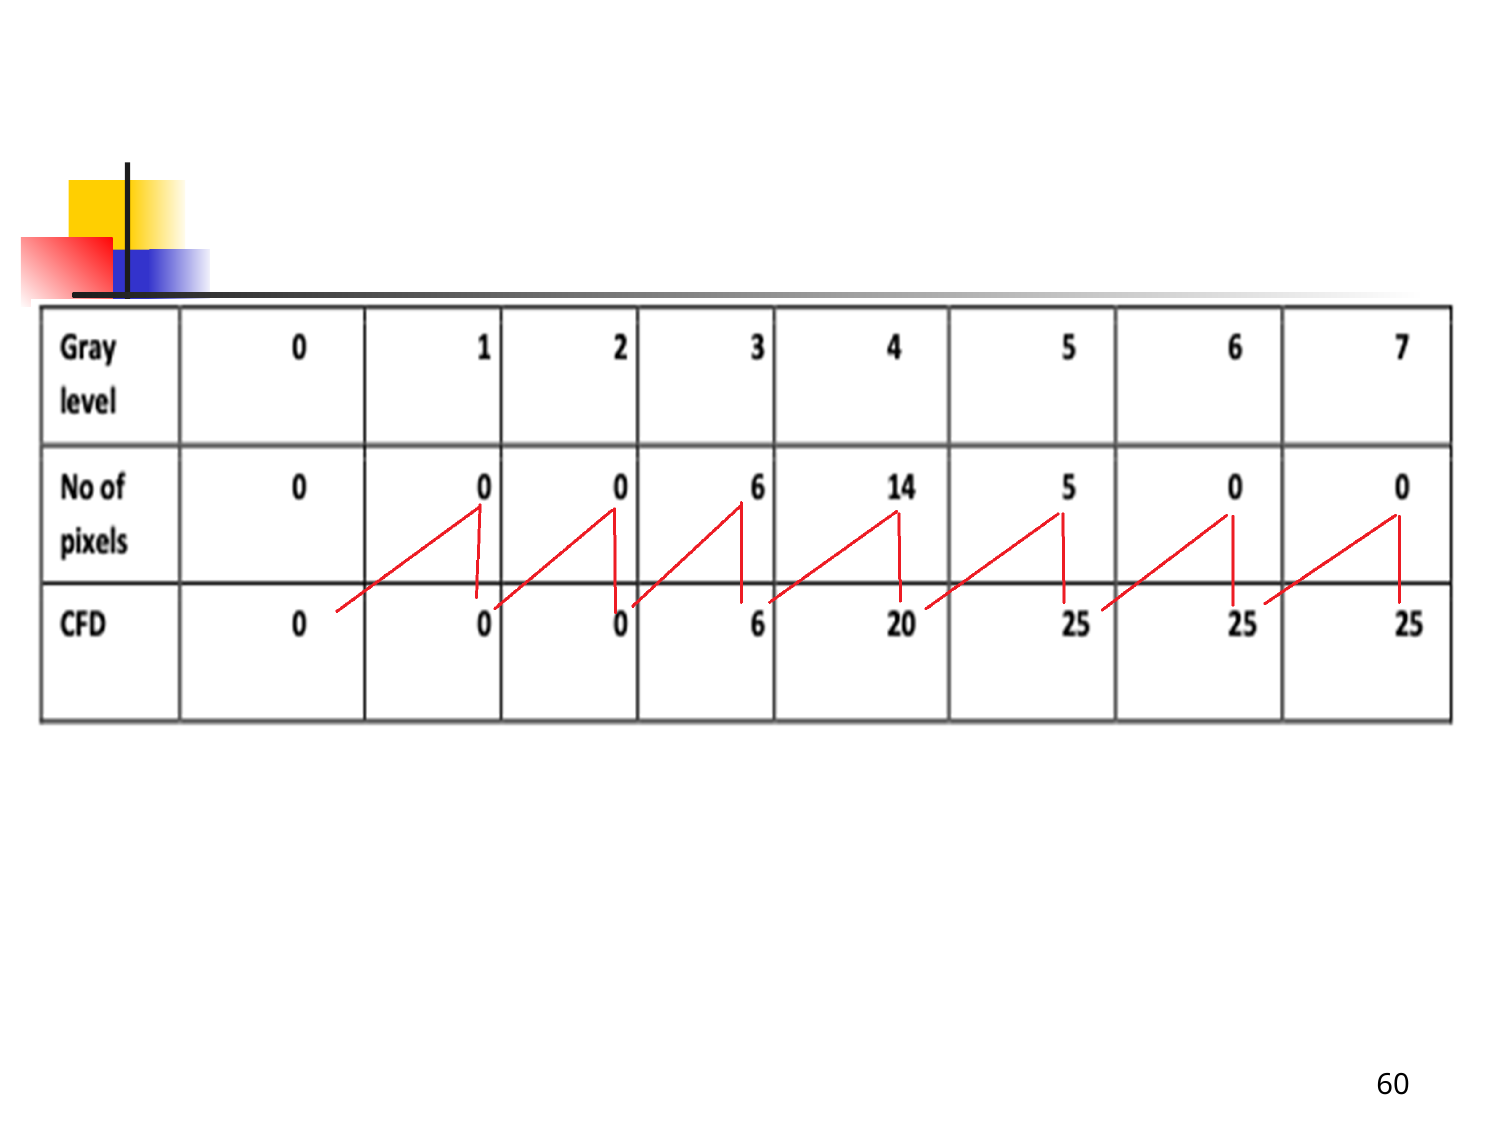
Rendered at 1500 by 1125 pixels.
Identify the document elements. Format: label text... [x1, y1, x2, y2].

picture [30, 299, 1459, 731]
slide_number 60 [1112, 1037, 1426, 1113]
